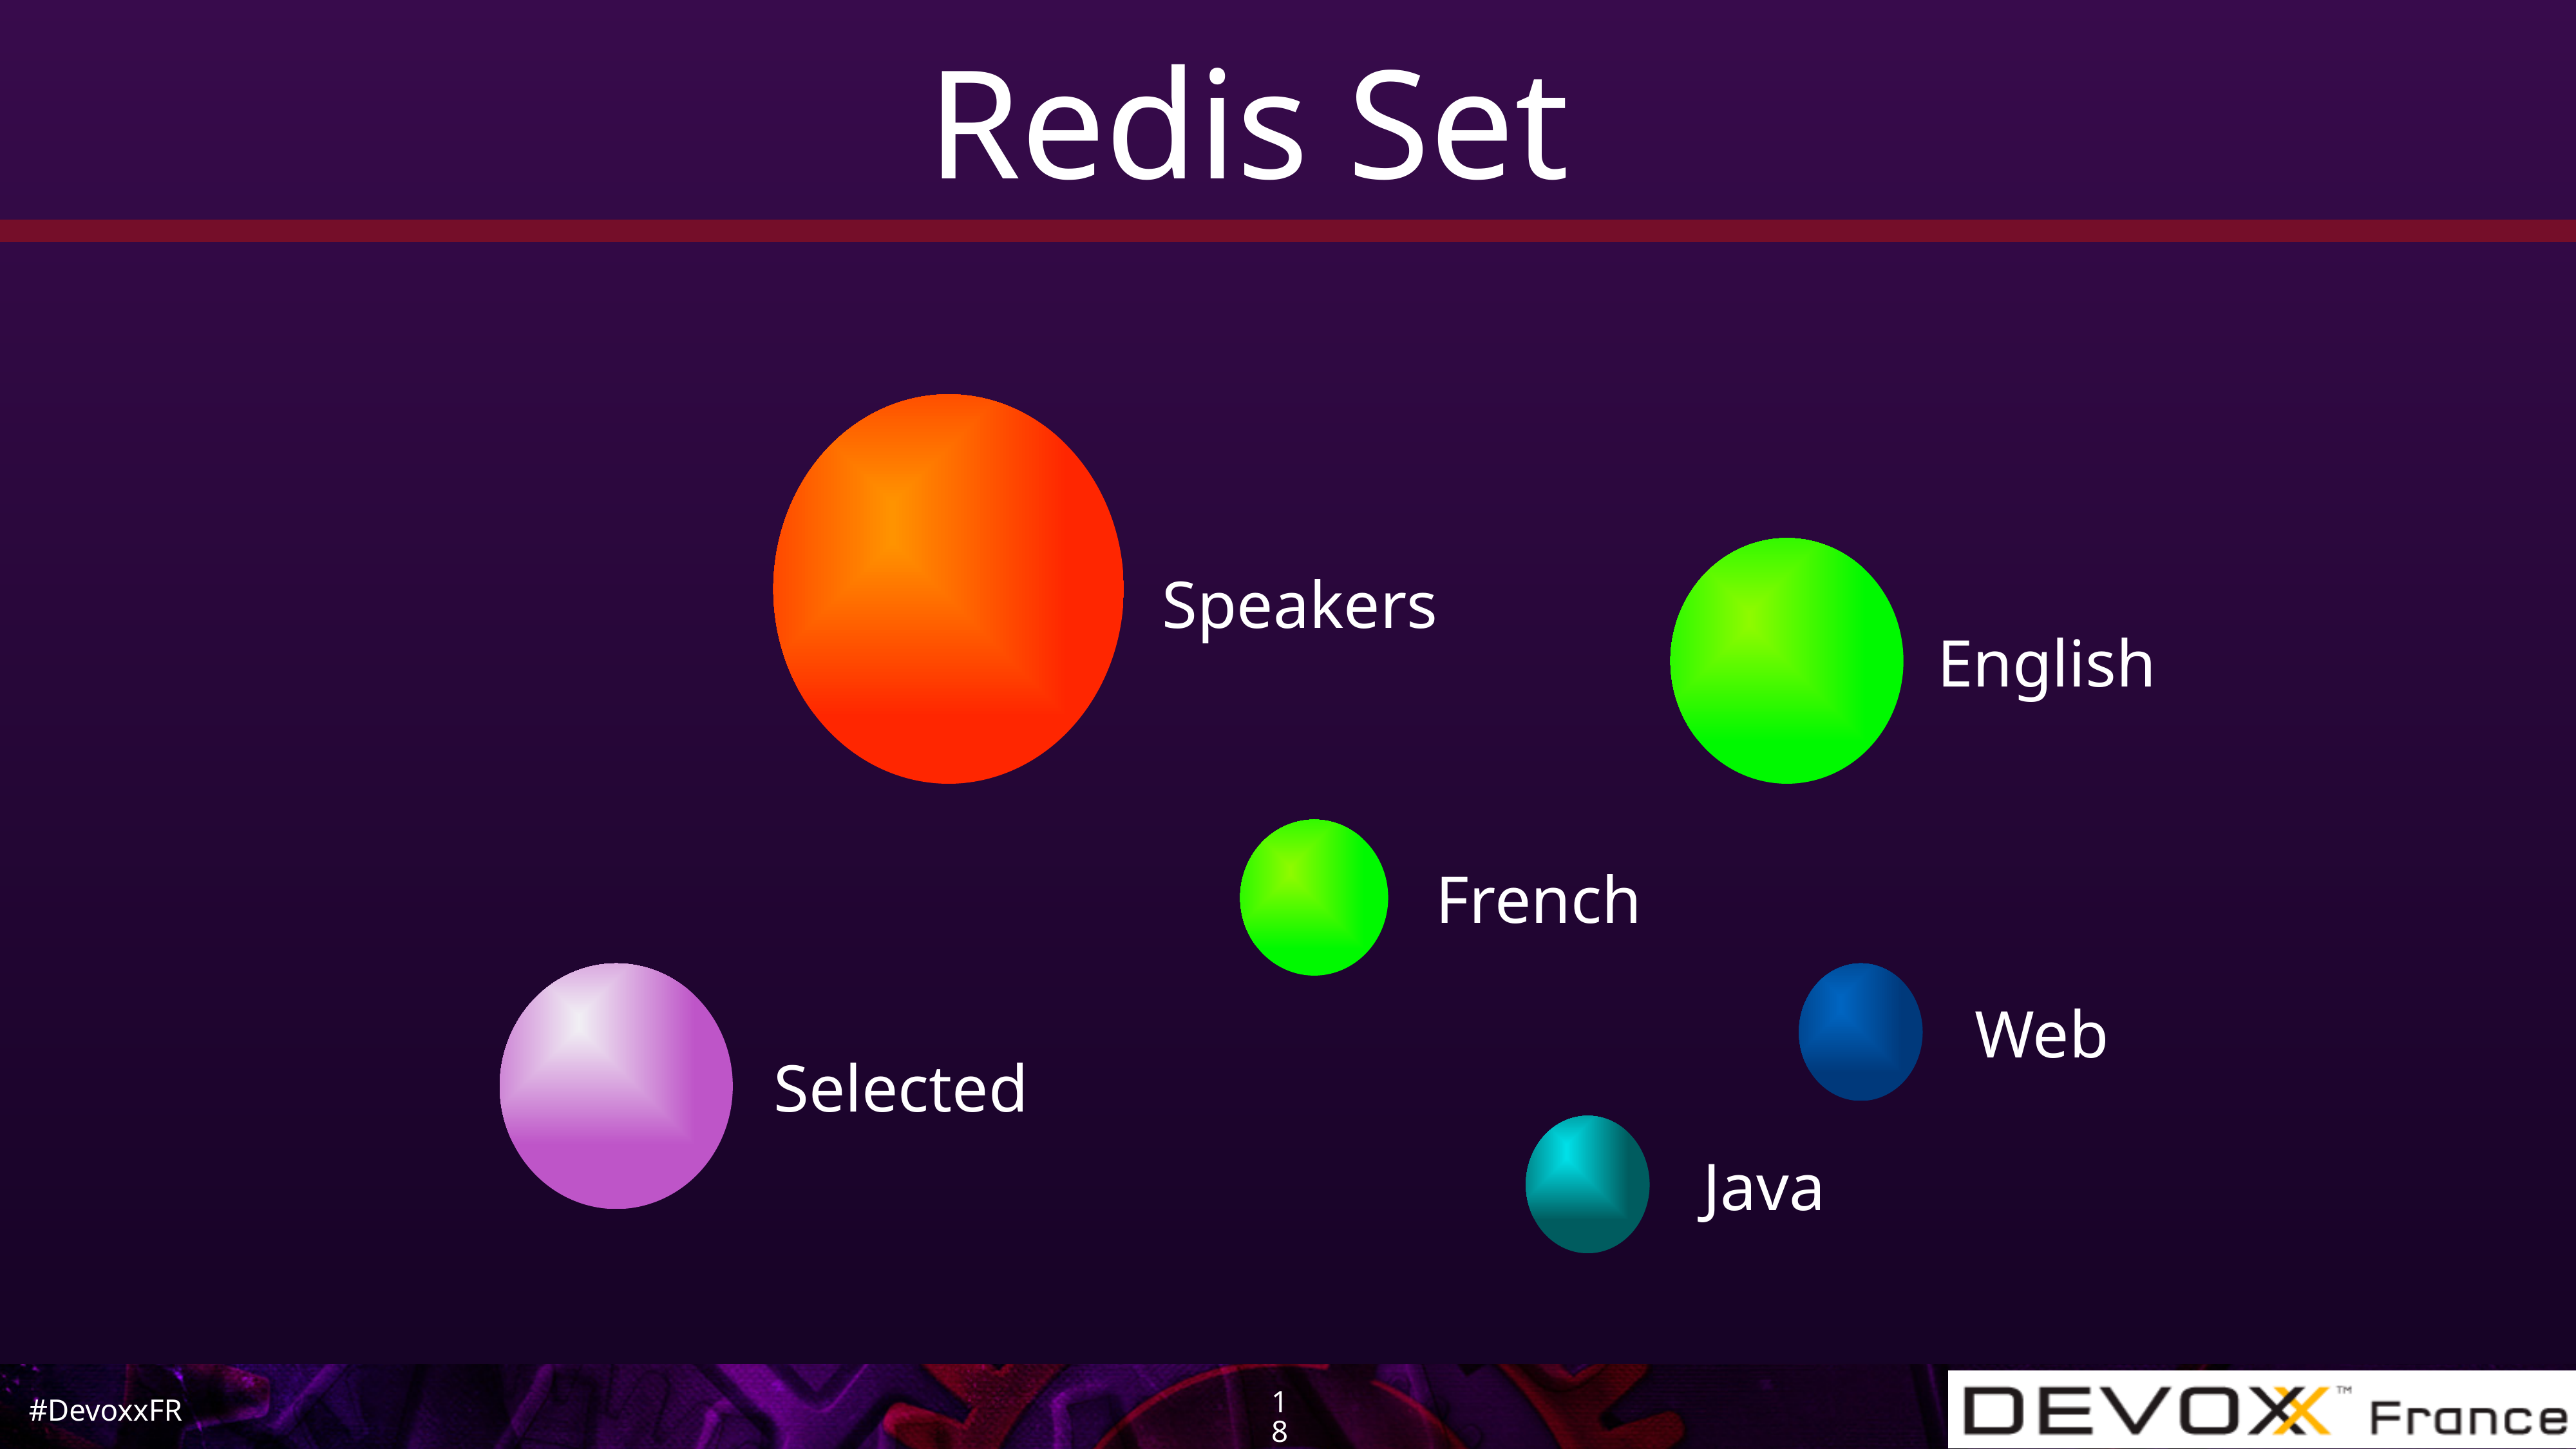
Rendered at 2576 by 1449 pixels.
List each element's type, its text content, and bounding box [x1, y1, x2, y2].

text_box Selected [766, 1040, 1037, 1133]
text_box Java [1695, 1138, 1833, 1231]
slide_number 18 [1263, 1375, 1311, 1427]
text_box [1799, 963, 1923, 1101]
picture [0, 220, 2576, 242]
text_box English [1929, 614, 2164, 707]
text_box [773, 394, 1124, 784]
text_box [500, 963, 733, 1209]
text_box [1670, 538, 1904, 784]
text_box [1526, 1115, 1650, 1254]
text_box Web [1967, 986, 2117, 1079]
text_box [1240, 819, 1388, 976]
text_box Speakers [1154, 556, 1446, 649]
title Redis Set [283, 23, 2213, 213]
picture [0, 1364, 2576, 1449]
text_box French [1428, 851, 1650, 944]
